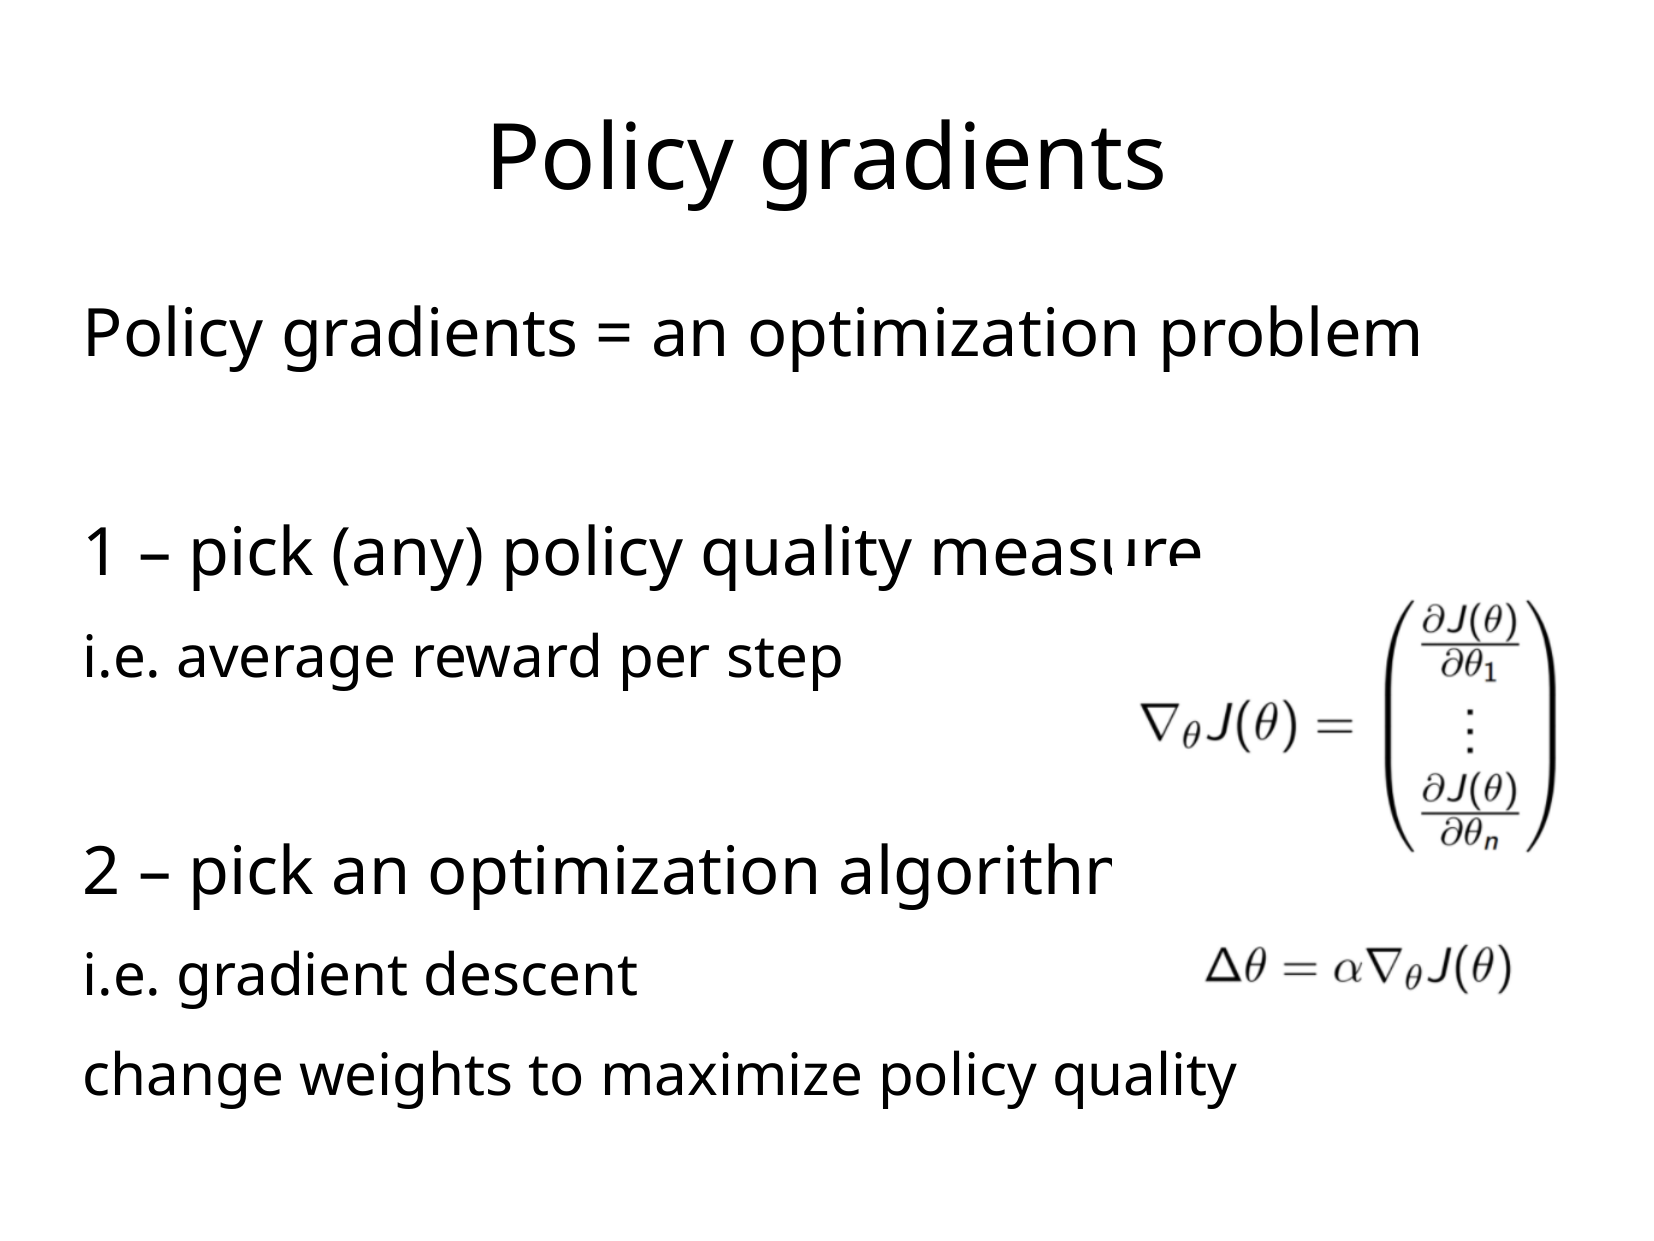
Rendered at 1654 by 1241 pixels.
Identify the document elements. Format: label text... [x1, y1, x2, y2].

list Policy gradients = an optimization problem 1 – pick (any) policy quality measure i.e. average reward per step 2 – pick an optimization algorithm i.e. gradient descent change weights to maximize policy quality [82, 290, 1571, 1010]
title Policy gradients [82, 49, 1571, 257]
picture [1112, 566, 1587, 1028]
